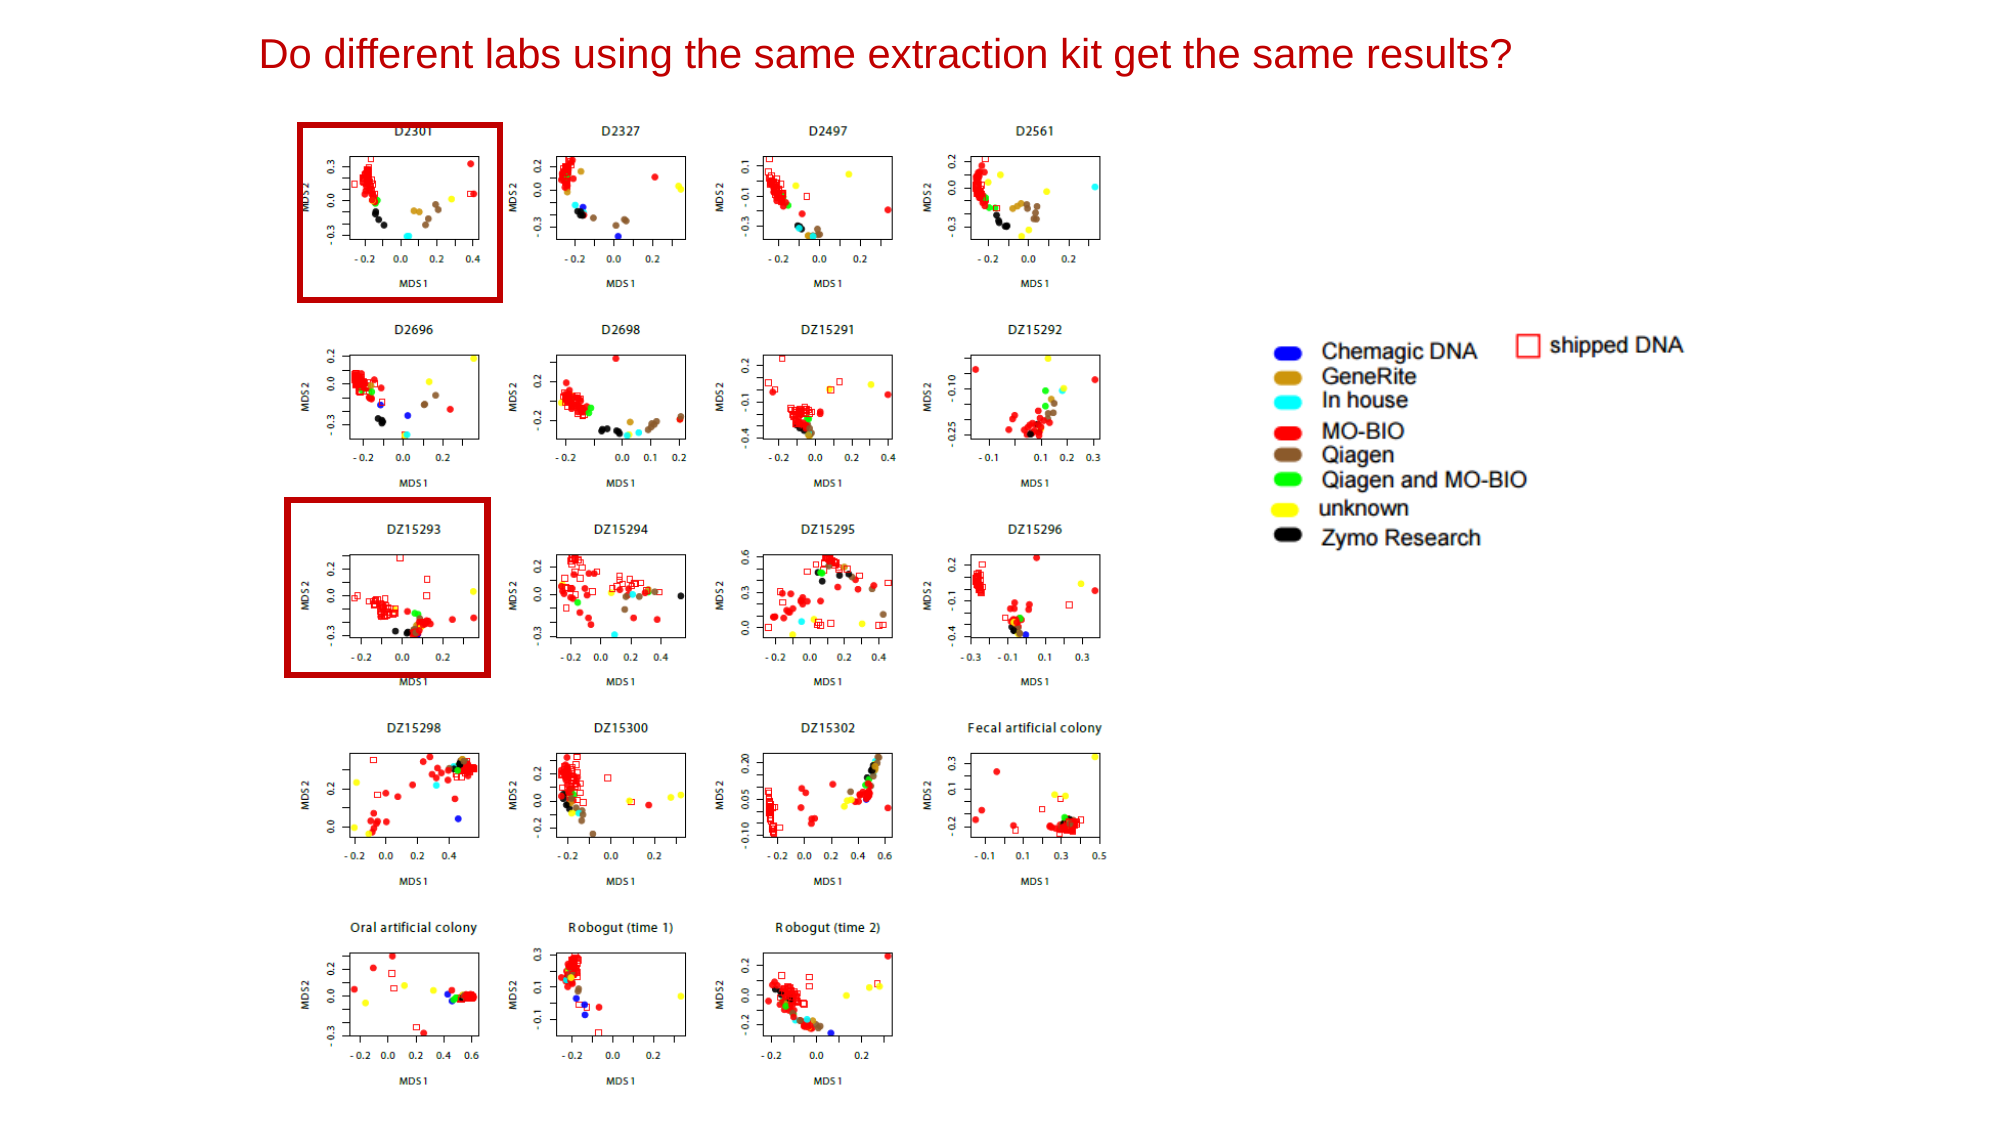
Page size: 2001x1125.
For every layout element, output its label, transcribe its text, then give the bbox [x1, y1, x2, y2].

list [287, 112, 1125, 1103]
title Do different labs using the same extraction kit get the same results? [243, 0, 1594, 149]
picture [1262, 320, 1738, 588]
